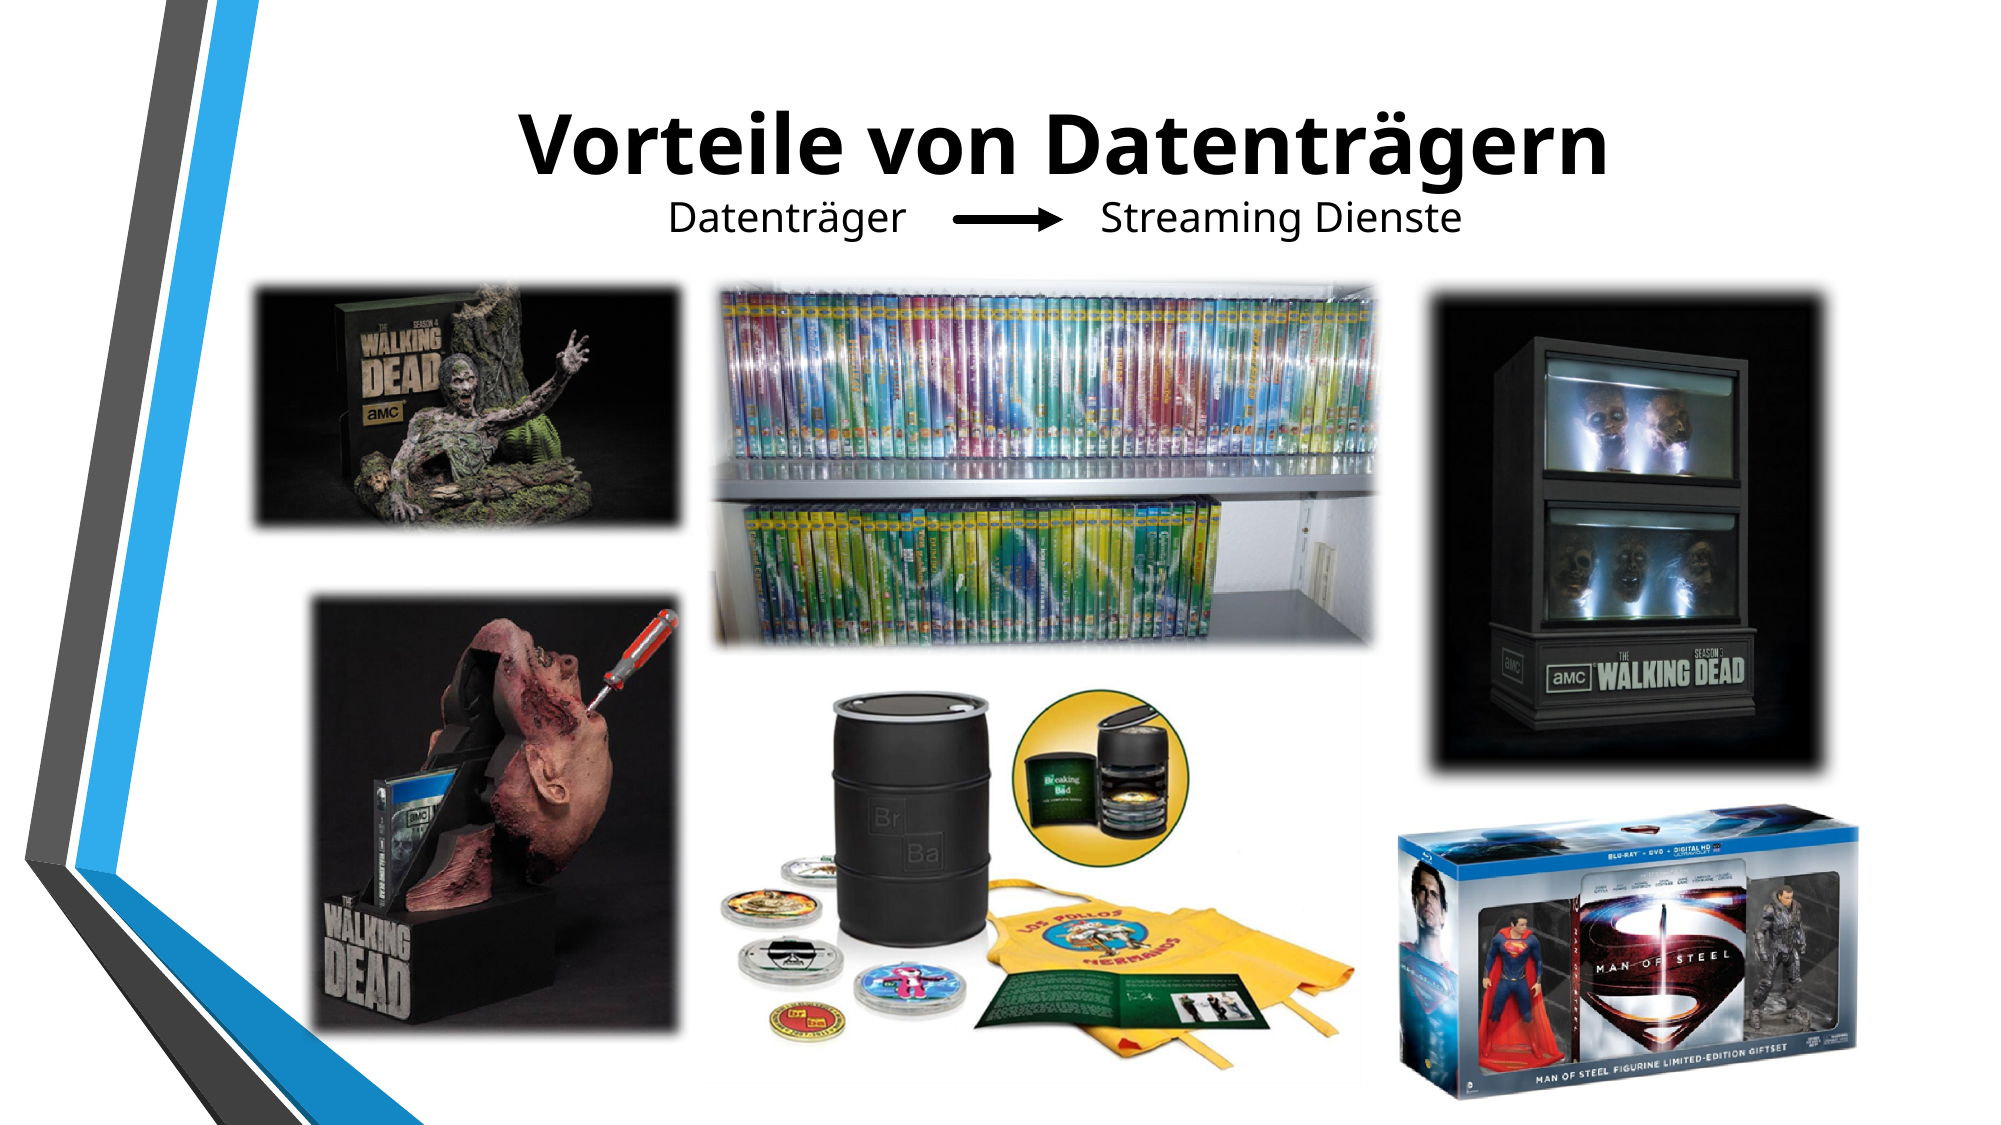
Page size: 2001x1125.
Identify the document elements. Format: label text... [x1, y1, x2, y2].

picture [241, 274, 694, 541]
picture [1412, 274, 1843, 791]
picture [1383, 792, 1872, 1113]
picture [703, 274, 1385, 1084]
title Vorteile von Datenträgern Datenträger Streaming Dienste [243, 22, 1887, 310]
picture [299, 582, 691, 1046]
